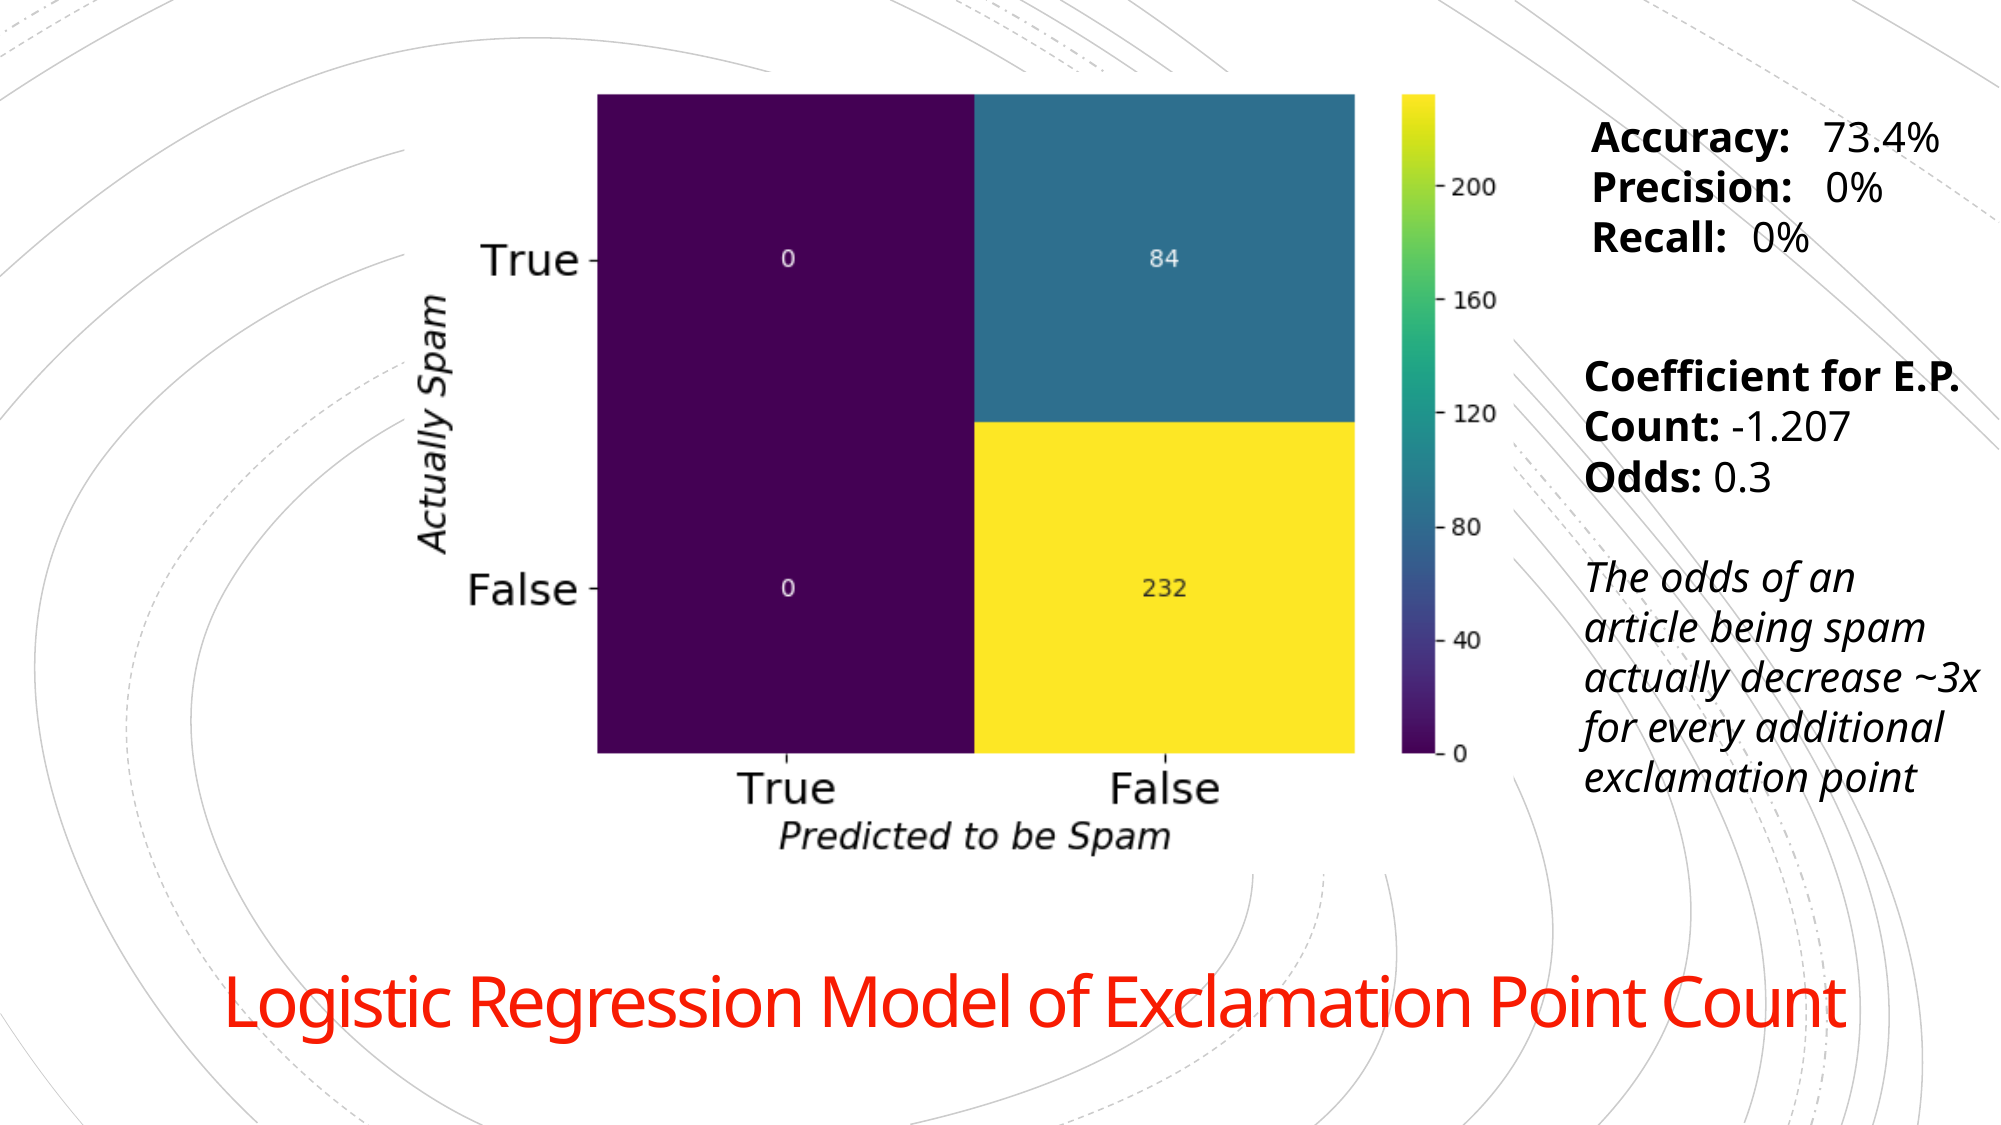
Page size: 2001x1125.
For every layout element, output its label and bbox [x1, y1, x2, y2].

picture [404, 72, 1514, 886]
text_box [0, 0, 2000, 1125]
